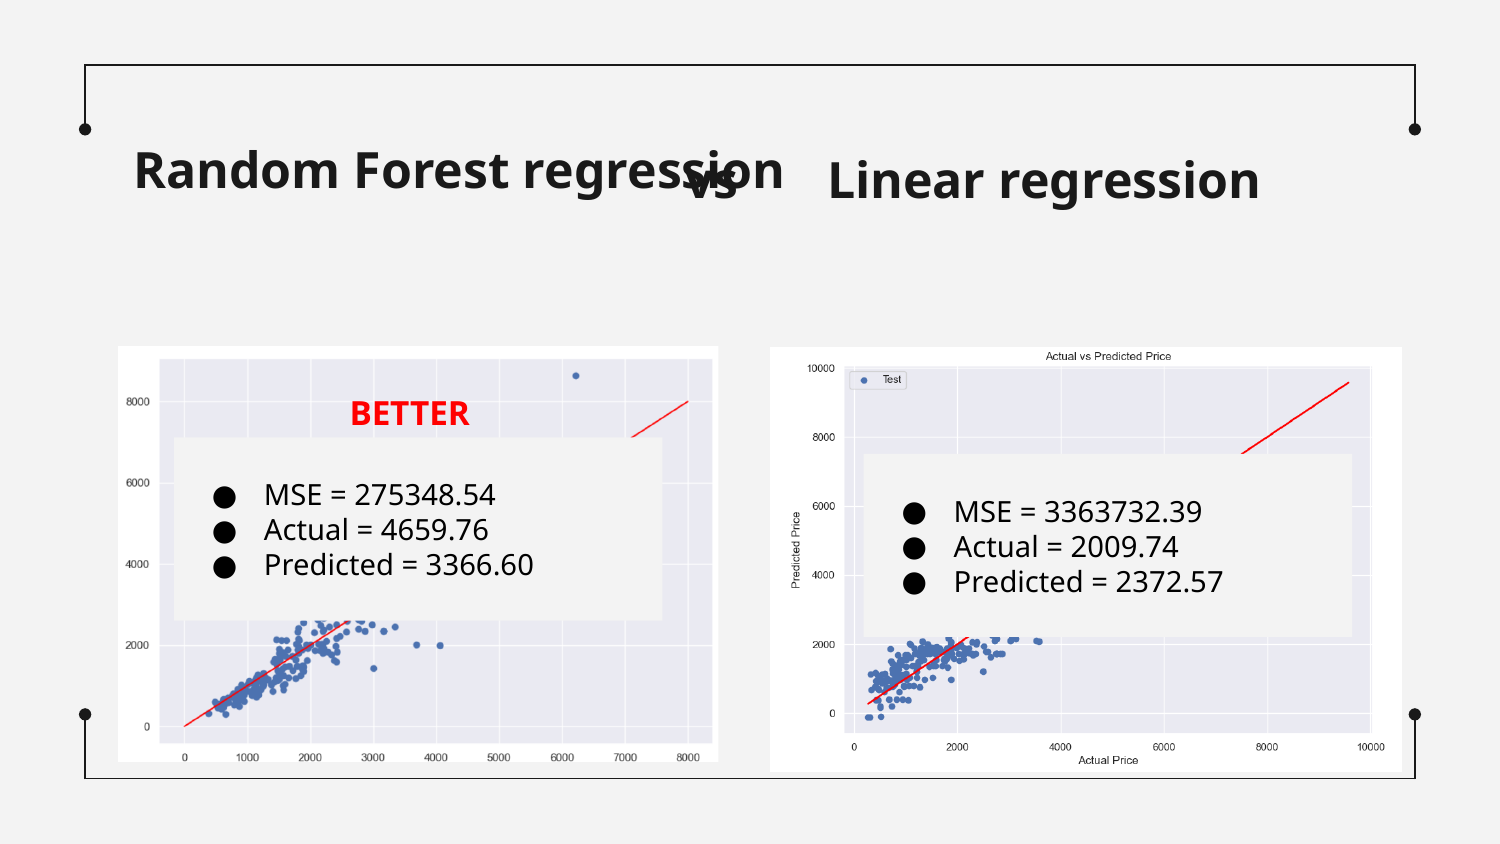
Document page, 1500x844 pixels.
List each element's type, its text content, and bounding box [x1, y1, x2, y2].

picture [769, 346, 1403, 772]
text_box vs [670, 133, 790, 228]
picture [117, 346, 719, 762]
title Random Forest regression [118, 123, 824, 217]
title Linear regression [812, 133, 1323, 228]
